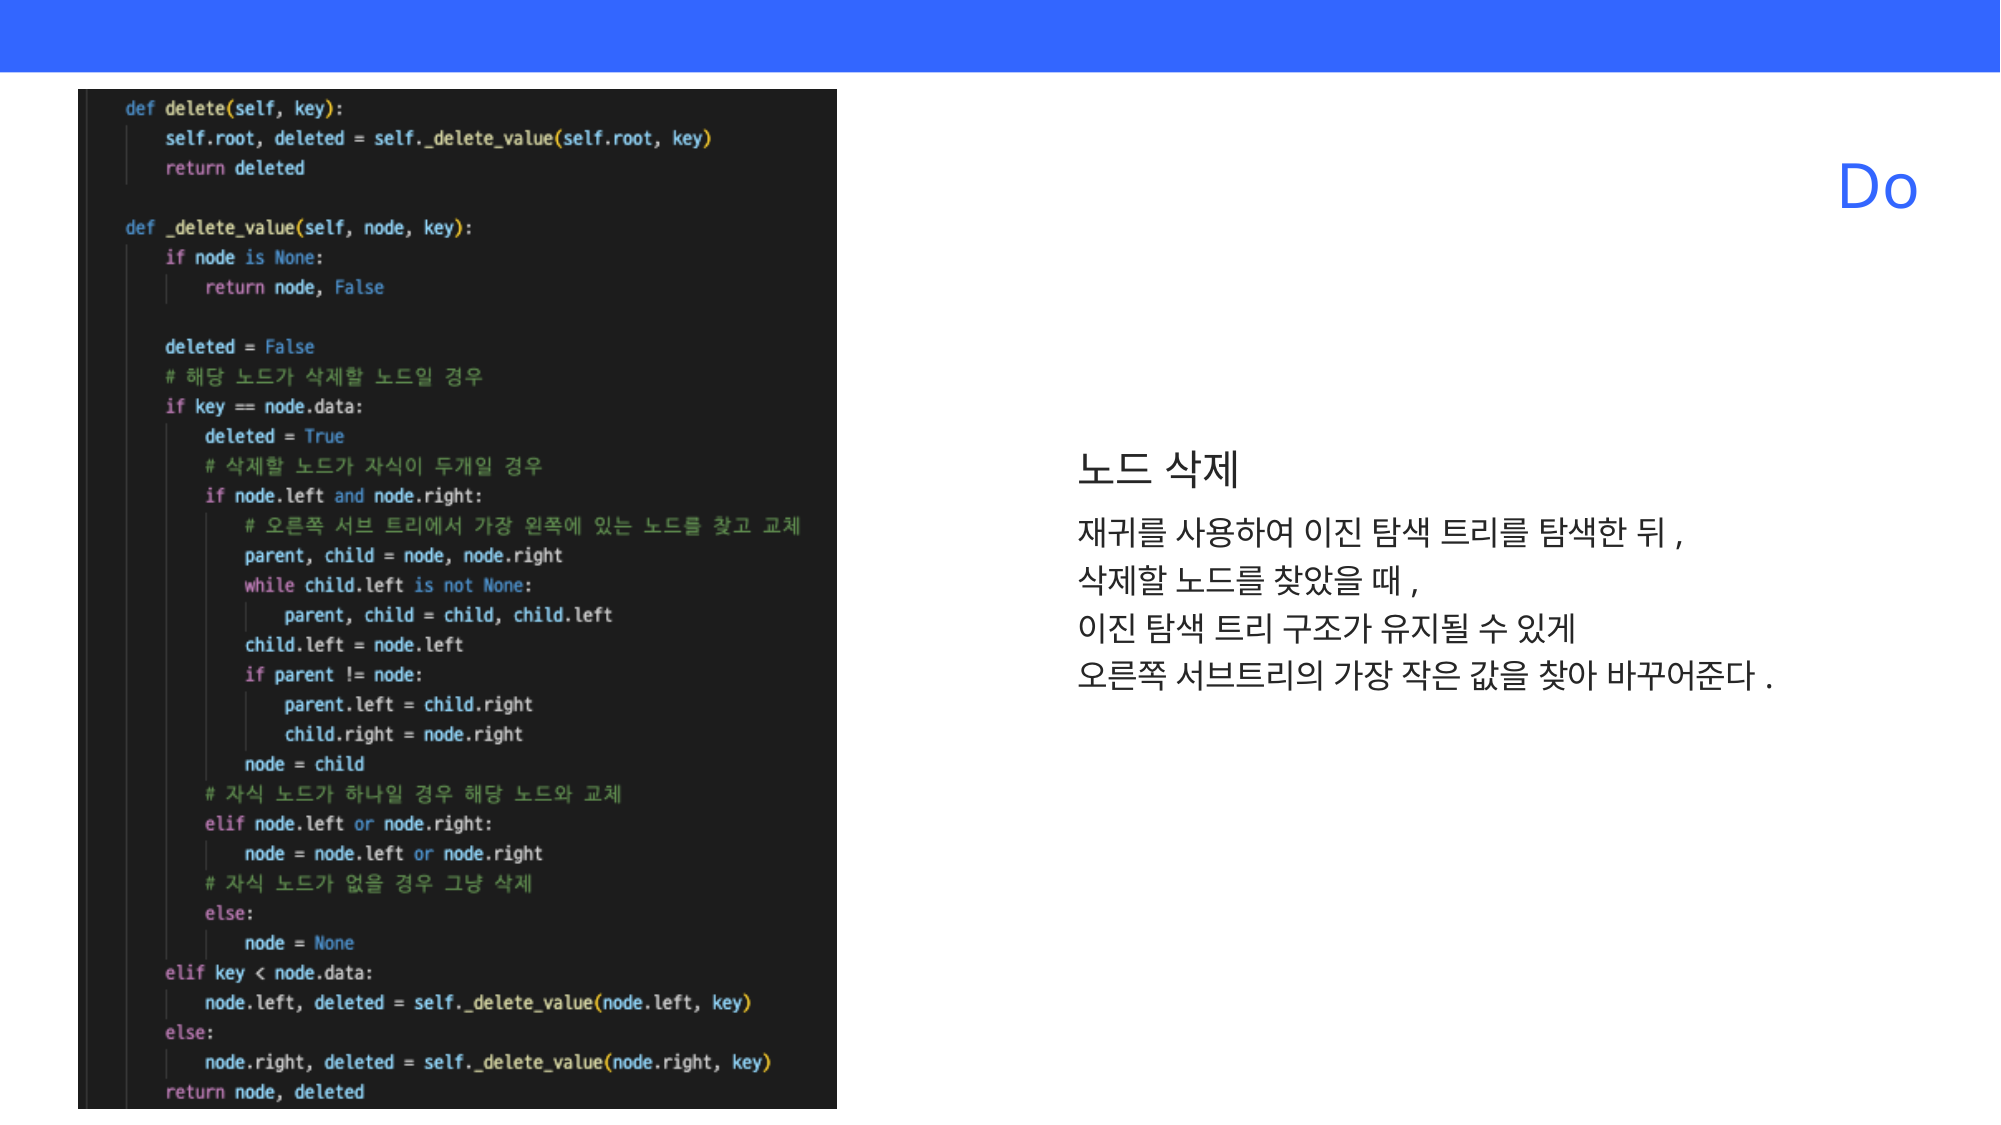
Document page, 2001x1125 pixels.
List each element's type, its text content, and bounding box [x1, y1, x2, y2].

text_box 재귀를 사용하여 이진 탐색 트리를 탐색한 뒤, 삭제할 노드를 찾았을 때, 이진 탐색 트리 구조가 유지될 수 있게 오른쪽 서브트리의 가장 작은 값을 찾아 바꾸어준다. [1062, 496, 1770, 700]
text_box Do [1385, 124, 1936, 235]
picture [78, 89, 837, 1110]
text_box 노드 삭제 [1062, 426, 1245, 496]
